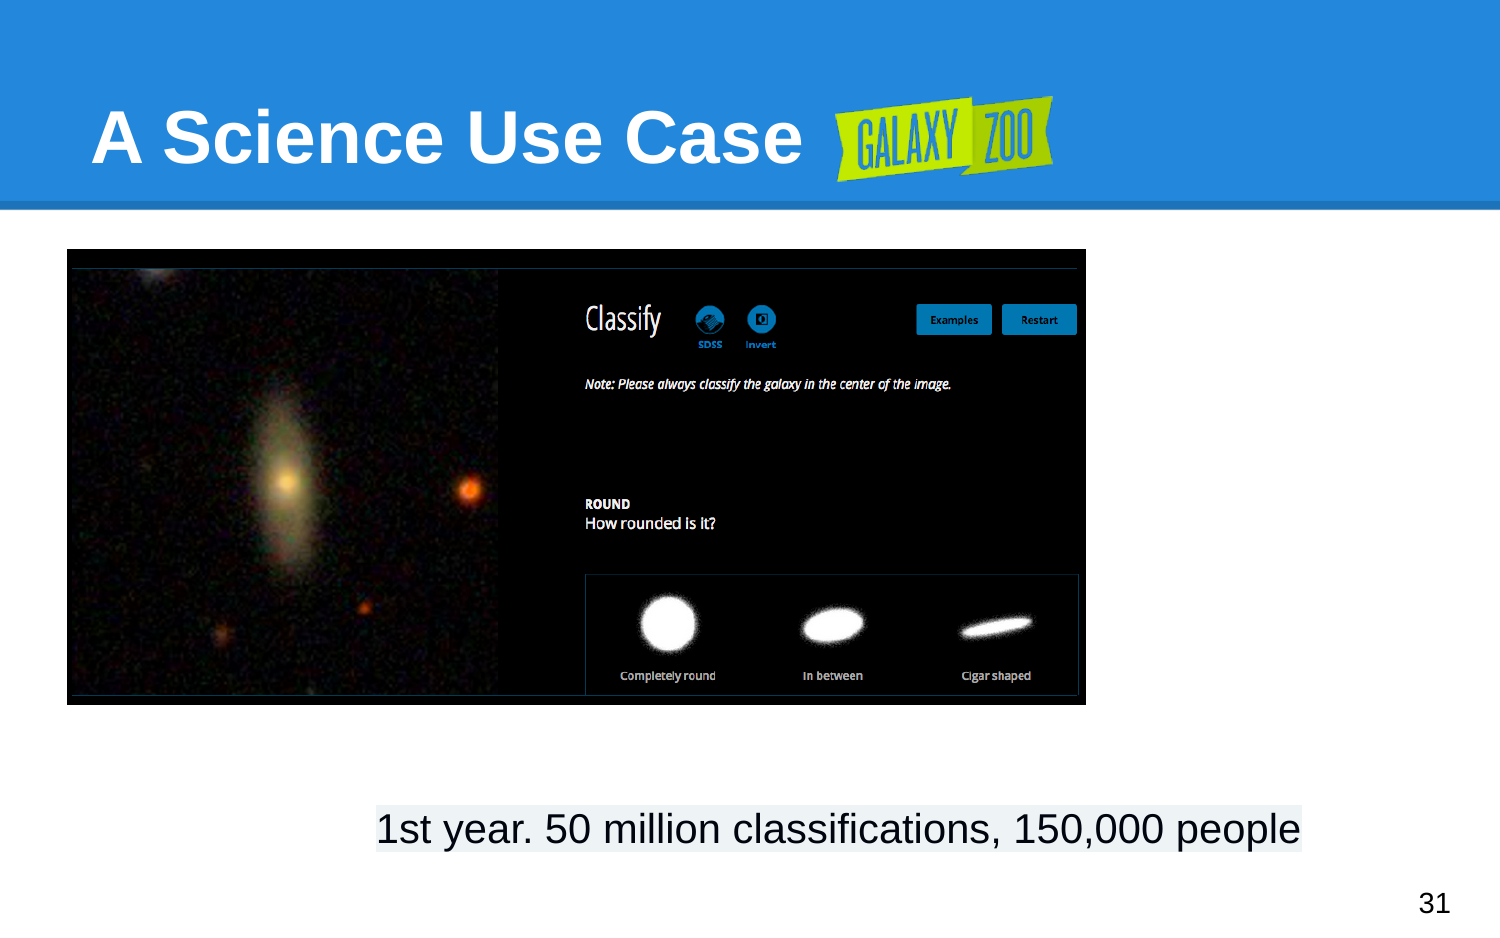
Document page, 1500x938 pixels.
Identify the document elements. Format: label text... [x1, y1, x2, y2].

picture [67, 249, 1086, 705]
slide_number ‹#› [1403, 865, 1494, 938]
picture [832, 94, 1055, 185]
text_box 1st year. 50 million classifications, 150,000 people [360, 808, 1425, 845]
title A Science Use Case [75, 37, 1425, 194]
